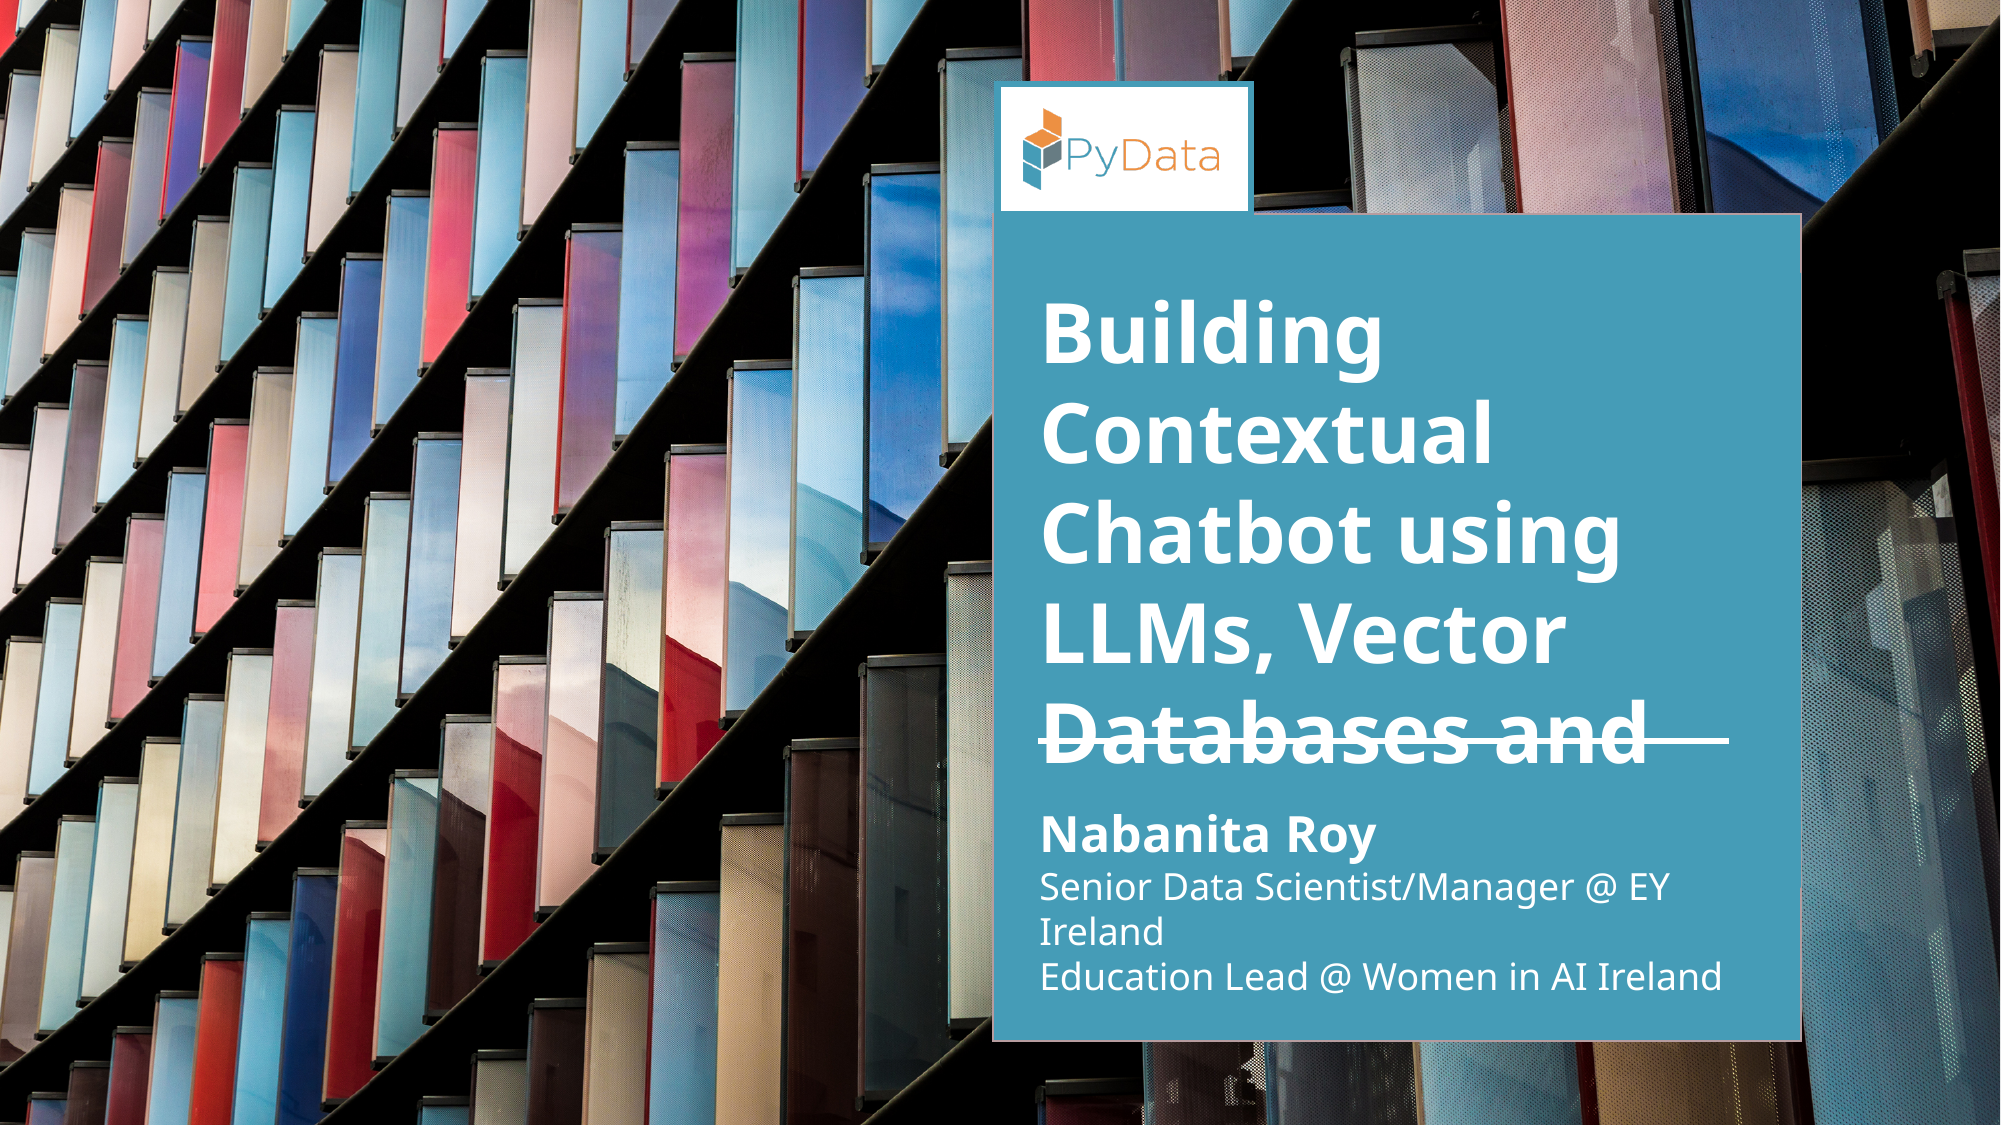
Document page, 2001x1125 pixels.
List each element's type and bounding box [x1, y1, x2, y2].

text_box [997, 84, 1252, 214]
text_box [993, 213, 1802, 1041]
picture [0, 0, 2001, 1125]
